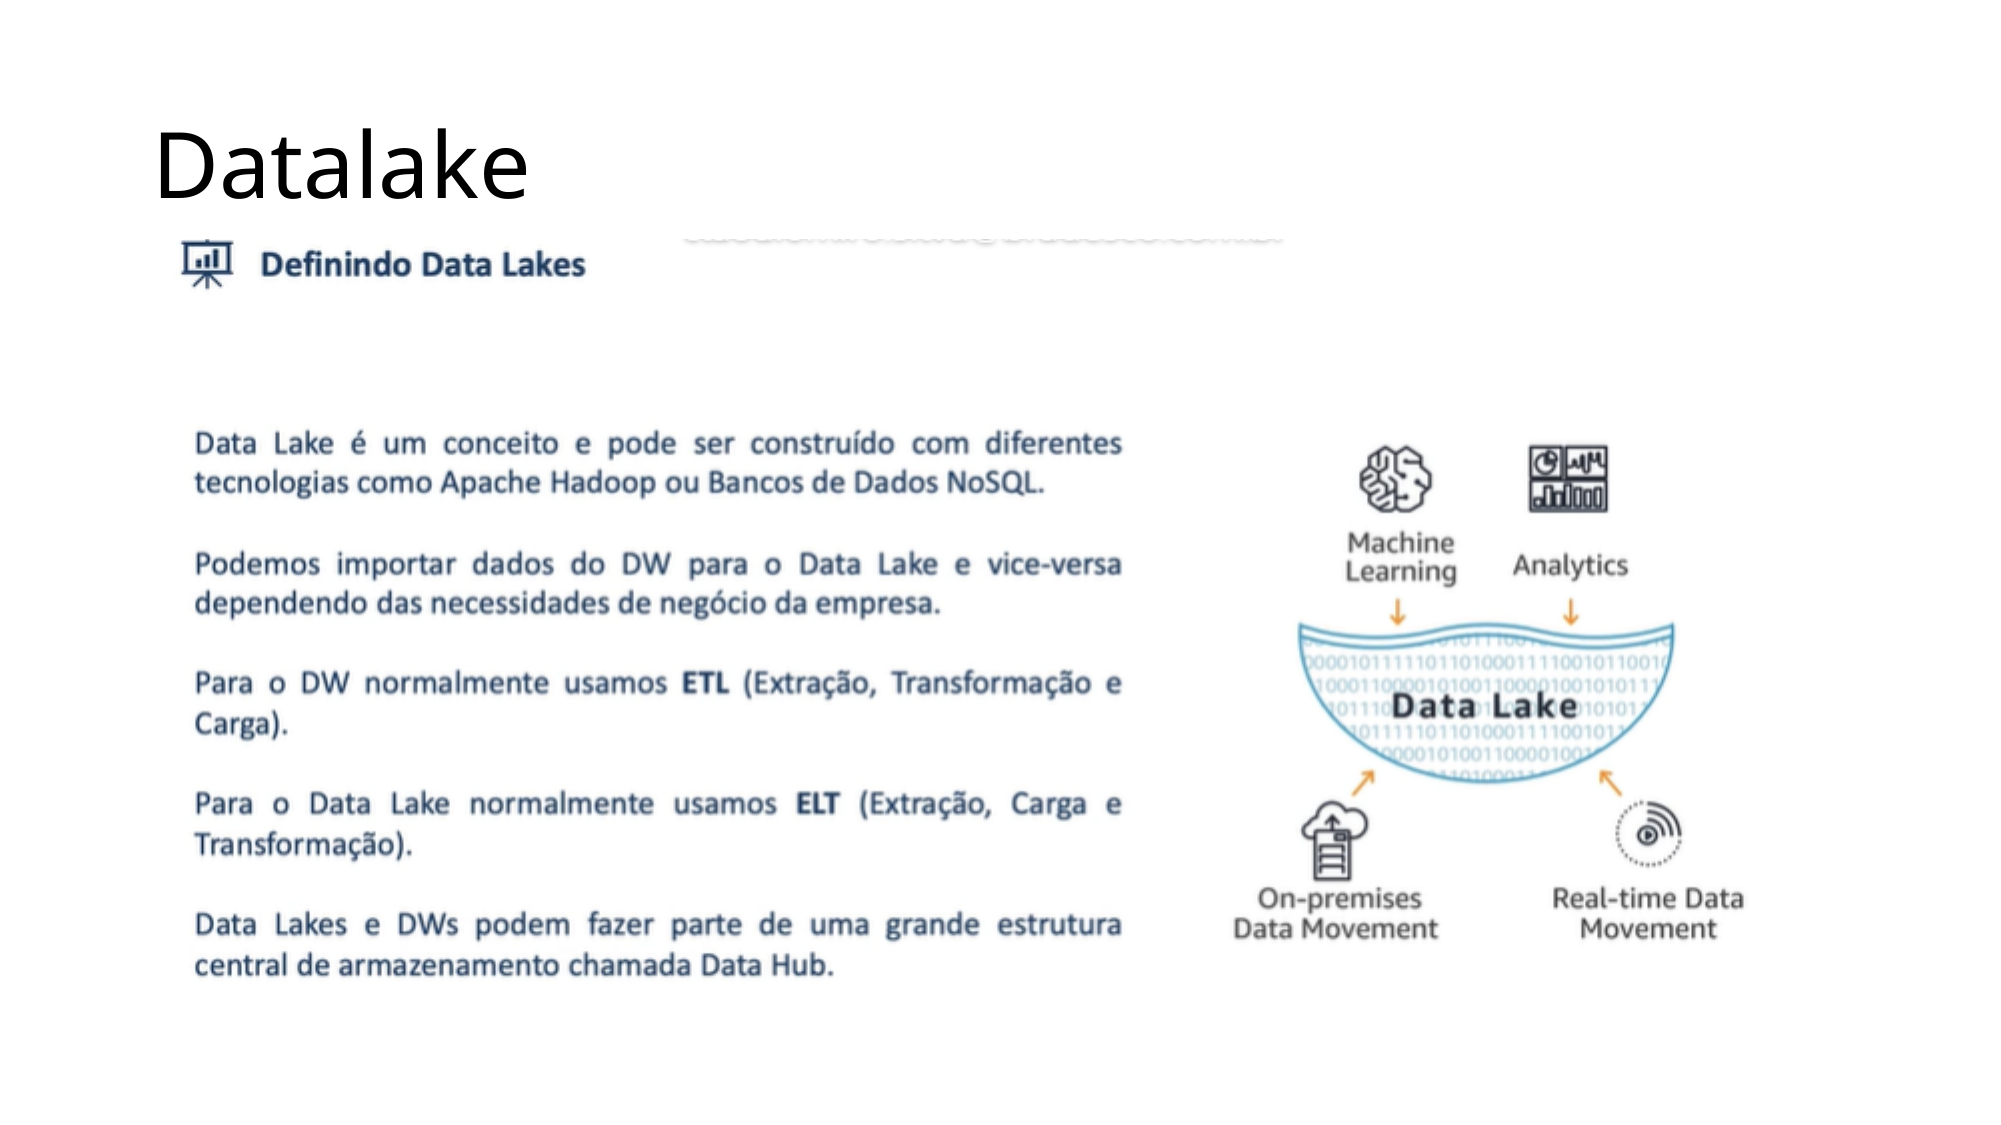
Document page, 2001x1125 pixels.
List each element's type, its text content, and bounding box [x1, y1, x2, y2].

picture [172, 239, 1828, 1066]
title Datalake [137, 59, 1863, 278]
